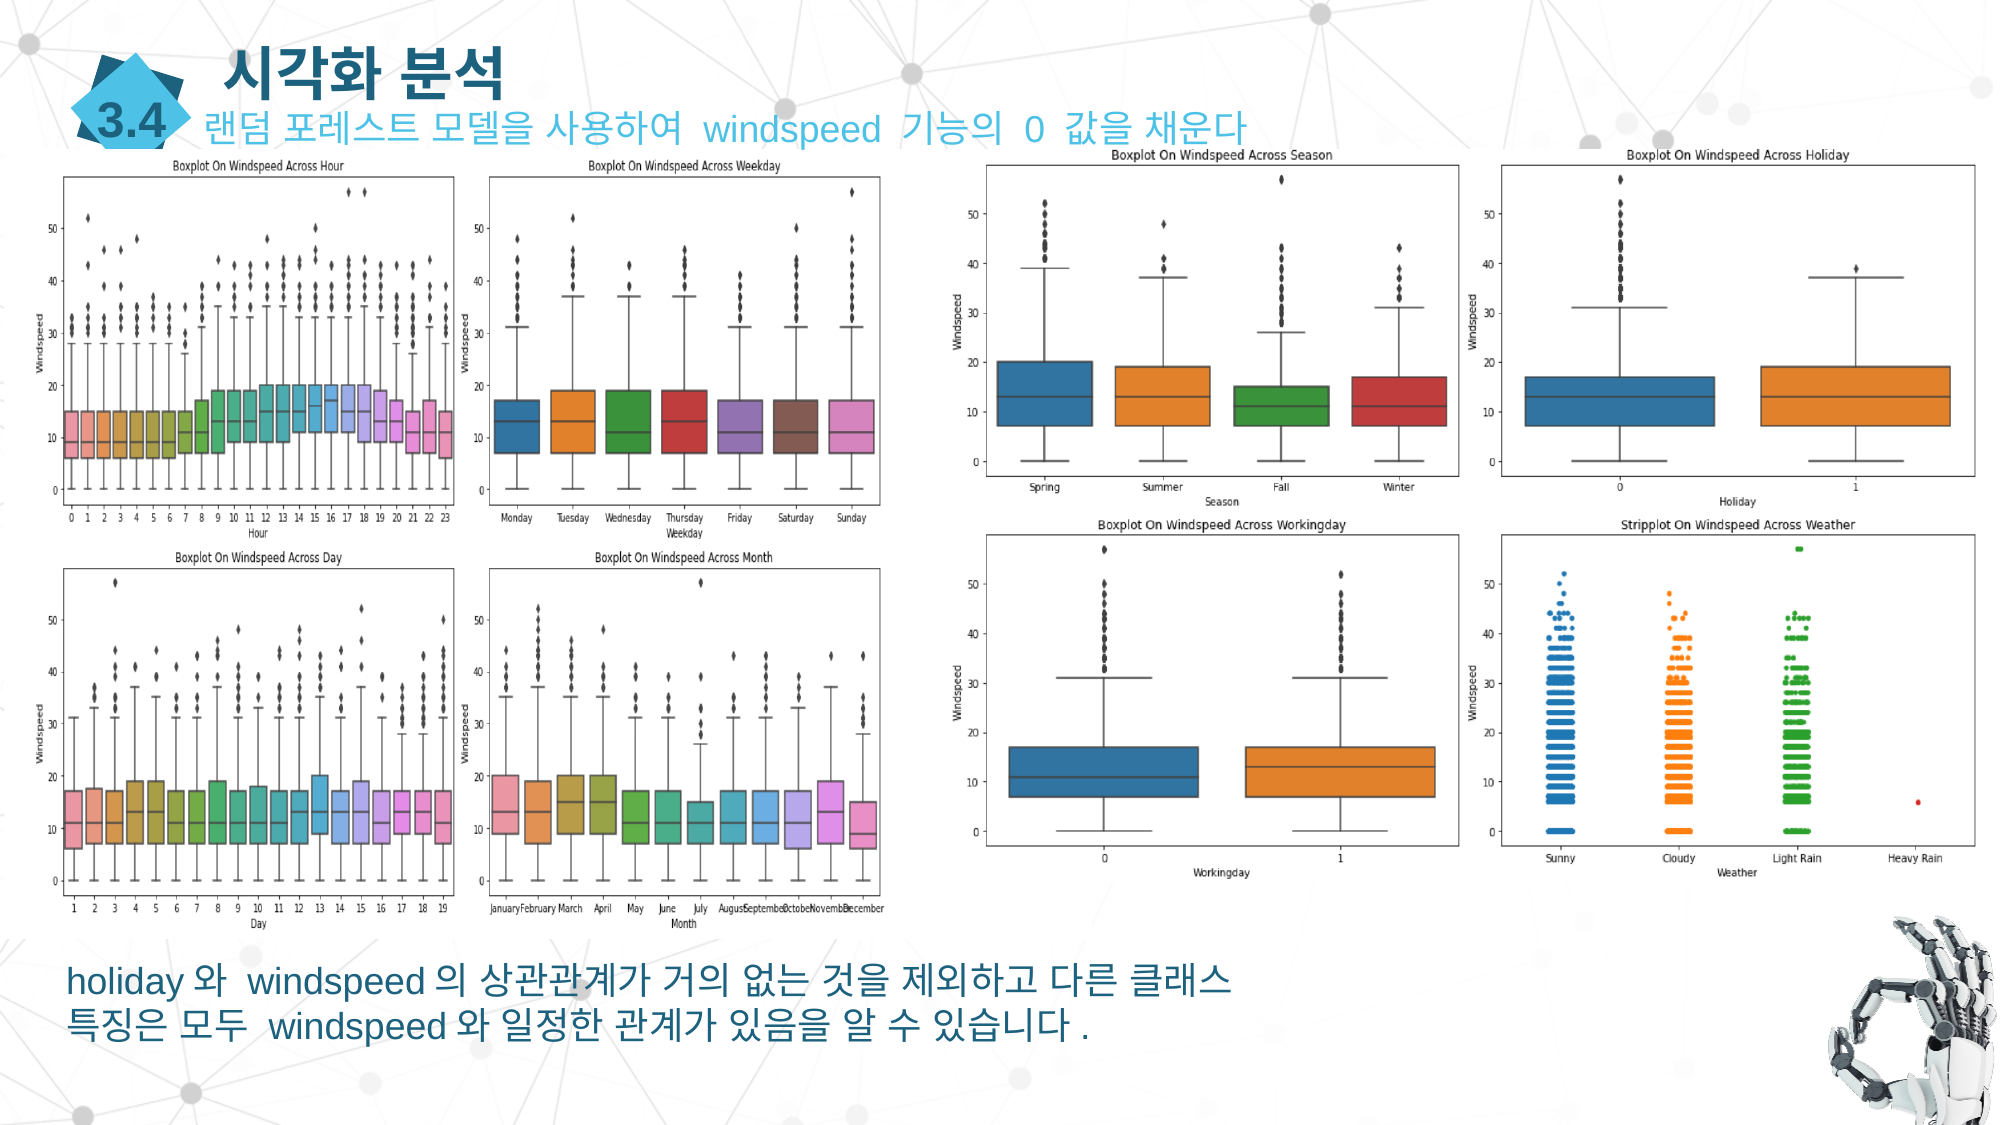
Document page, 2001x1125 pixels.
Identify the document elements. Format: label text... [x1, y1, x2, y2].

text_box 랜덤 포레스트 모델을 사용하여 windspeed 기능의 0 값을 채운다 [195, 97, 1301, 149]
picture [1780, 915, 2001, 1125]
text_box holiday와 windspeed의 상관관계가 거의 없는 것을 제외하고 다른 클래스 특징은 모두 windspeed와 일정한 관계가 있음을 알 수 있습니다. [51, 949, 1301, 1055]
text_box 3.4 [82, 79, 195, 149]
picture [4, 149, 2000, 939]
text_box 시각화 분석 [208, 29, 522, 97]
